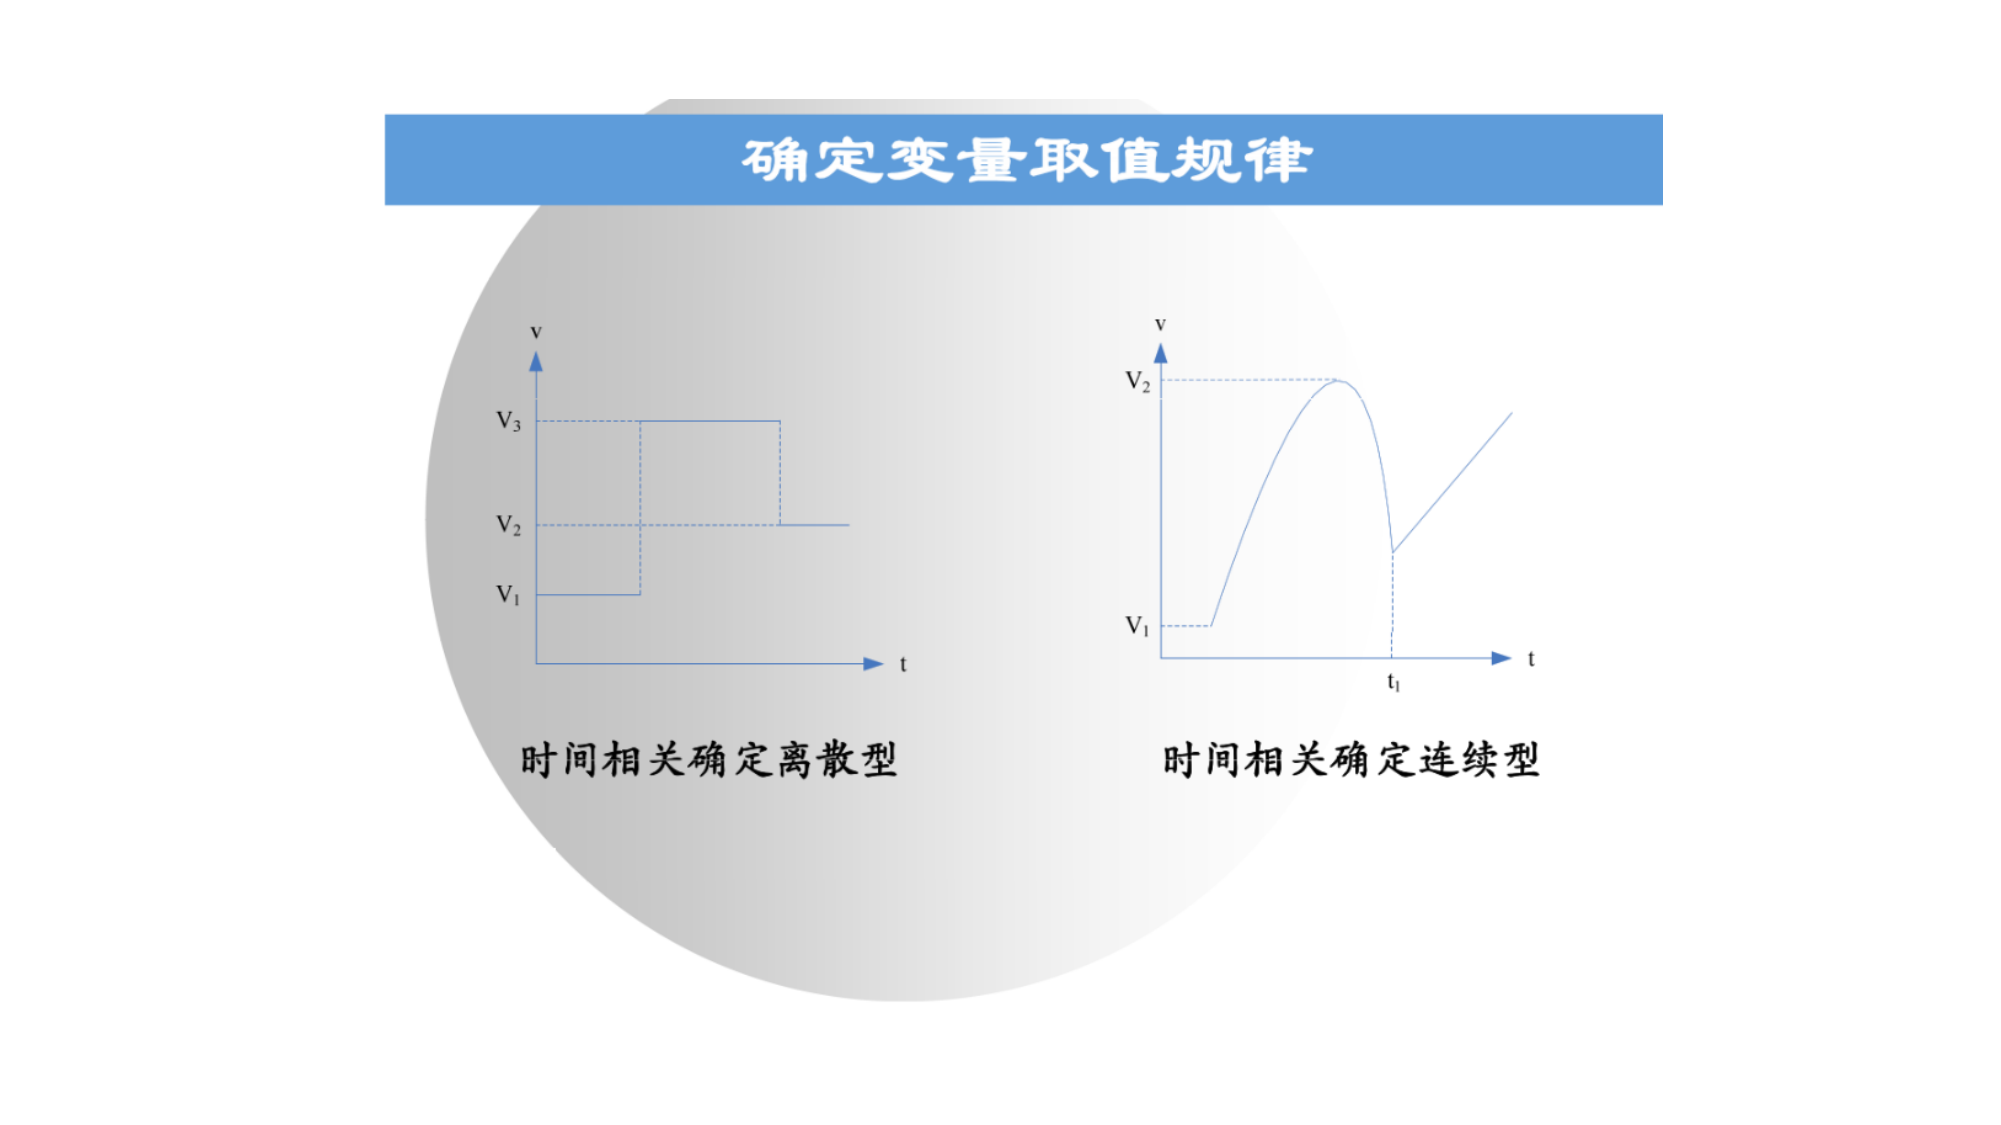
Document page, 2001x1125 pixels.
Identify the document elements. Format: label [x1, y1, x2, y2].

picture [374, 99, 1663, 1007]
